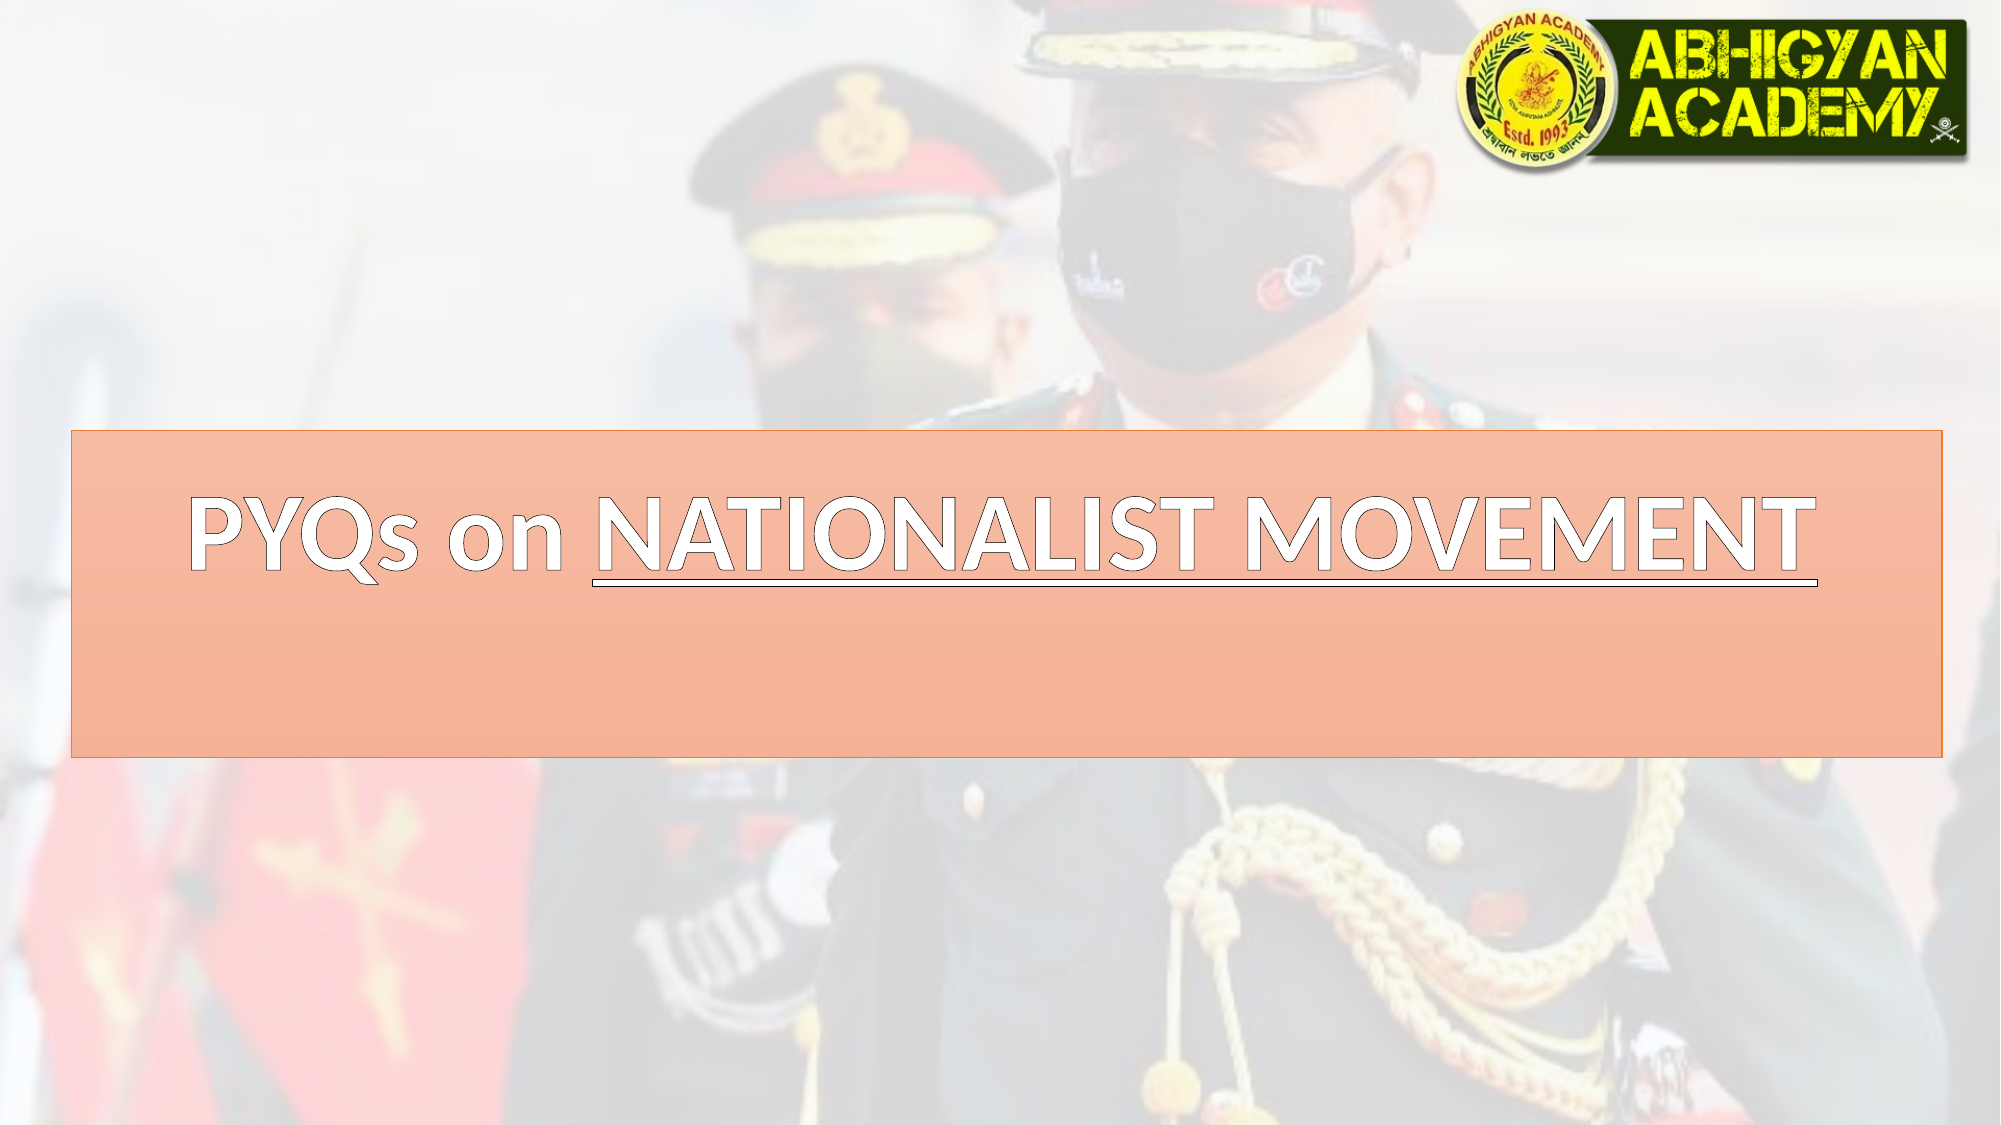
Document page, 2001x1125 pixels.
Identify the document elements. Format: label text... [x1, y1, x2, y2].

picture [0, 0, 2001, 1125]
text_box [71, 430, 1943, 758]
text_box PYQs on NATIONALIST MOVEMENT [65, 450, 1937, 601]
